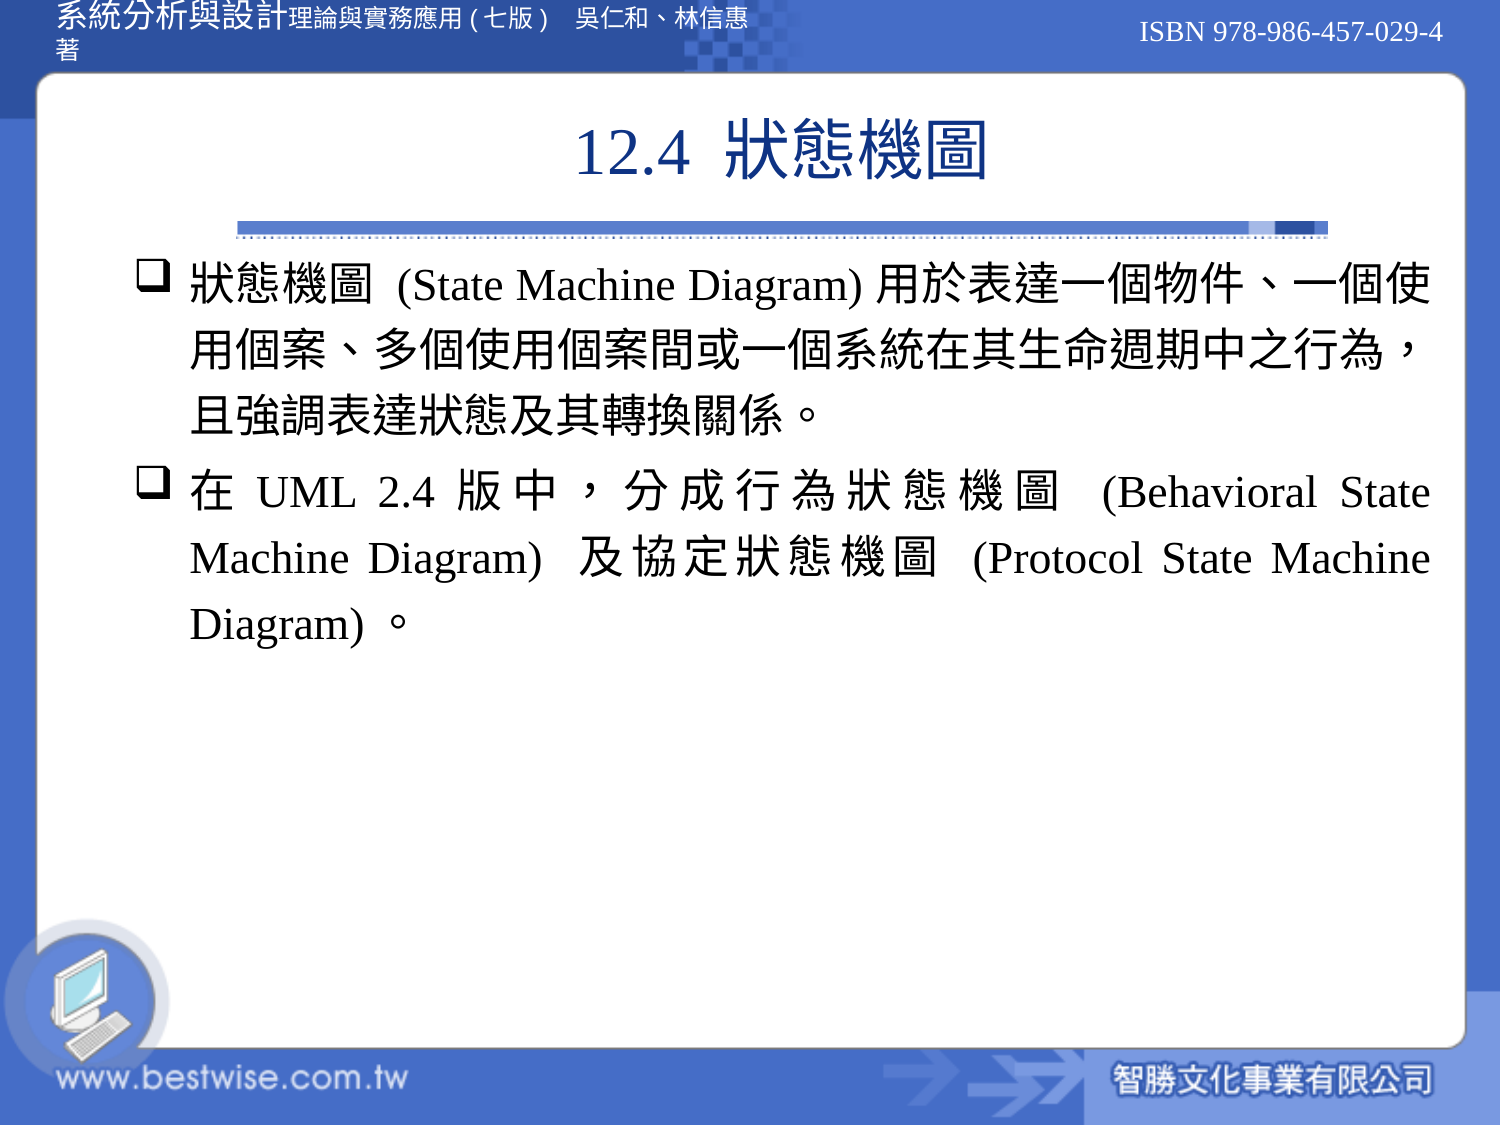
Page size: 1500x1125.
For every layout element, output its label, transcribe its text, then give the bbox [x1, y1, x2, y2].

list 狀態機圖 (State Machine Diagram)用於表達一個物件、一個使用個案、多個使用個案間或一個系統在其生命週期中之行為，且強調表達狀態及其轉換關係。 在UML 2.4版中，分成行為狀態機圖 (Behavioral State Machine Diagram) 及協定狀態機圖 (Protocol State Machine Diagram)。 [117, 235, 1447, 1033]
title 12.4 狀態機圖 [177, 73, 1388, 222]
picture [0, 0, 1500, 1125]
picture [195, 0, 206, 19]
